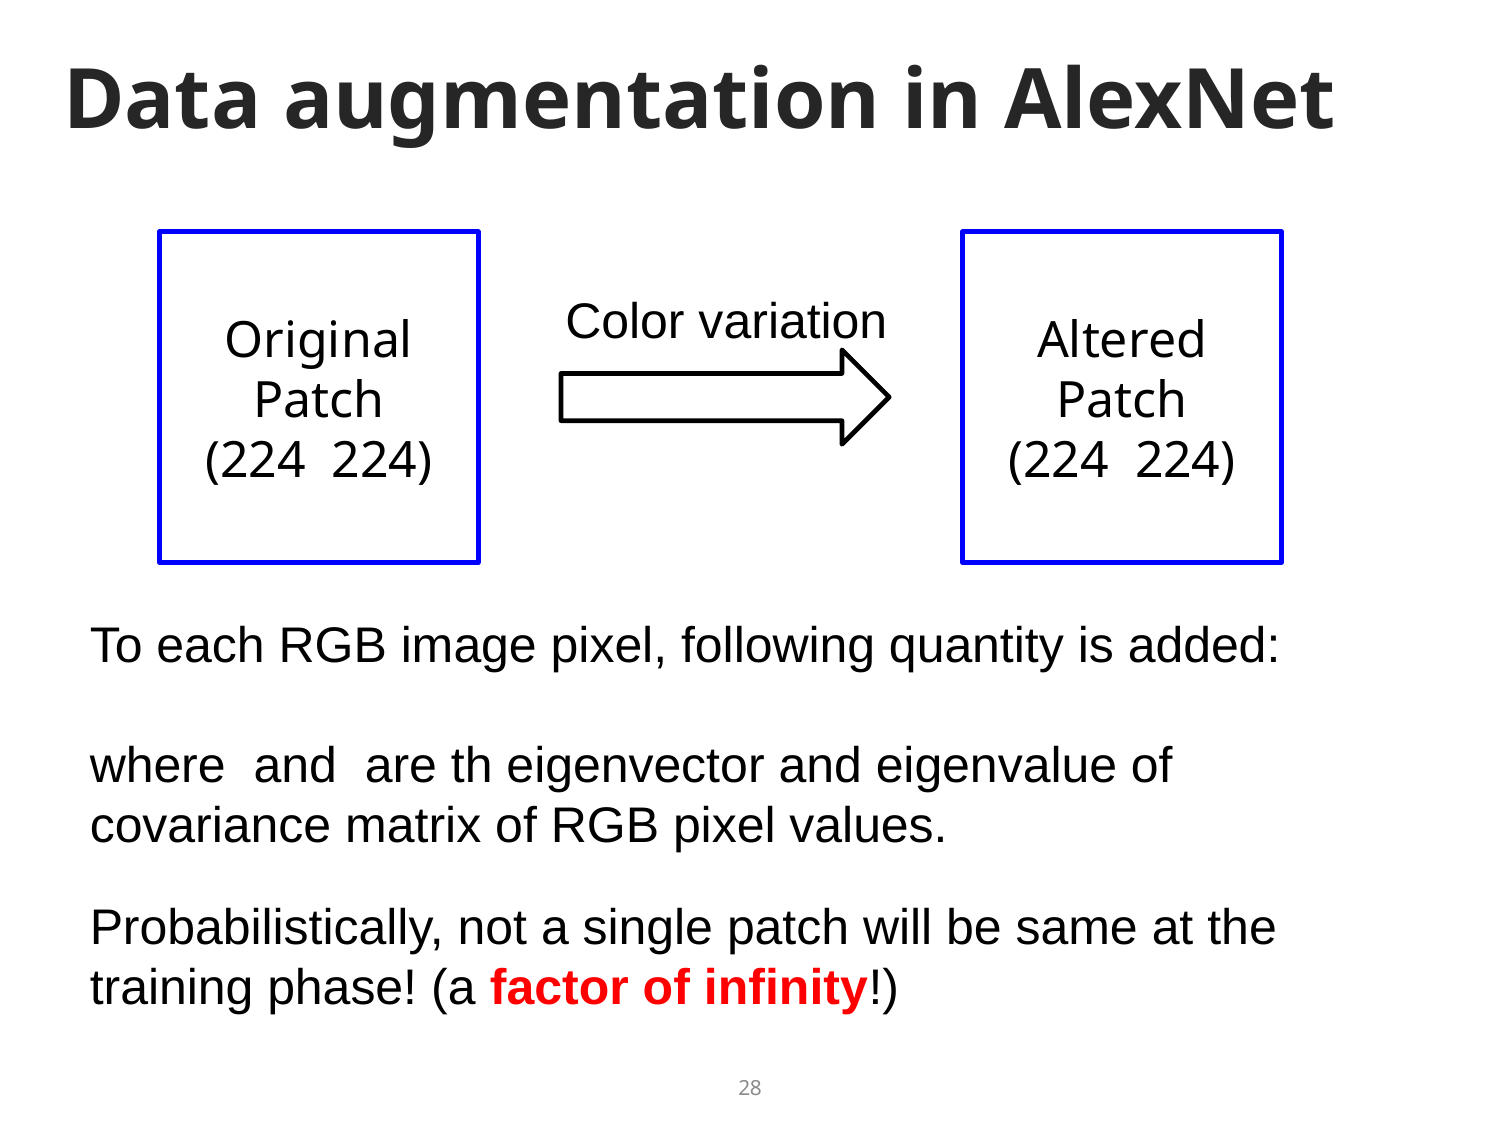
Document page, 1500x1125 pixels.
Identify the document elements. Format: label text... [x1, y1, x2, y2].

title Data augmentation in AlexNet [48, 41, 1456, 149]
text_box Probabilistically, not a single patch will be same at the training phase! (a factor of infinity!) [75, 886, 1400, 1022]
text_box Color variation [525, 280, 928, 356]
text_box [558, 356, 892, 447]
slide_number 28 [575, 1058, 925, 1119]
